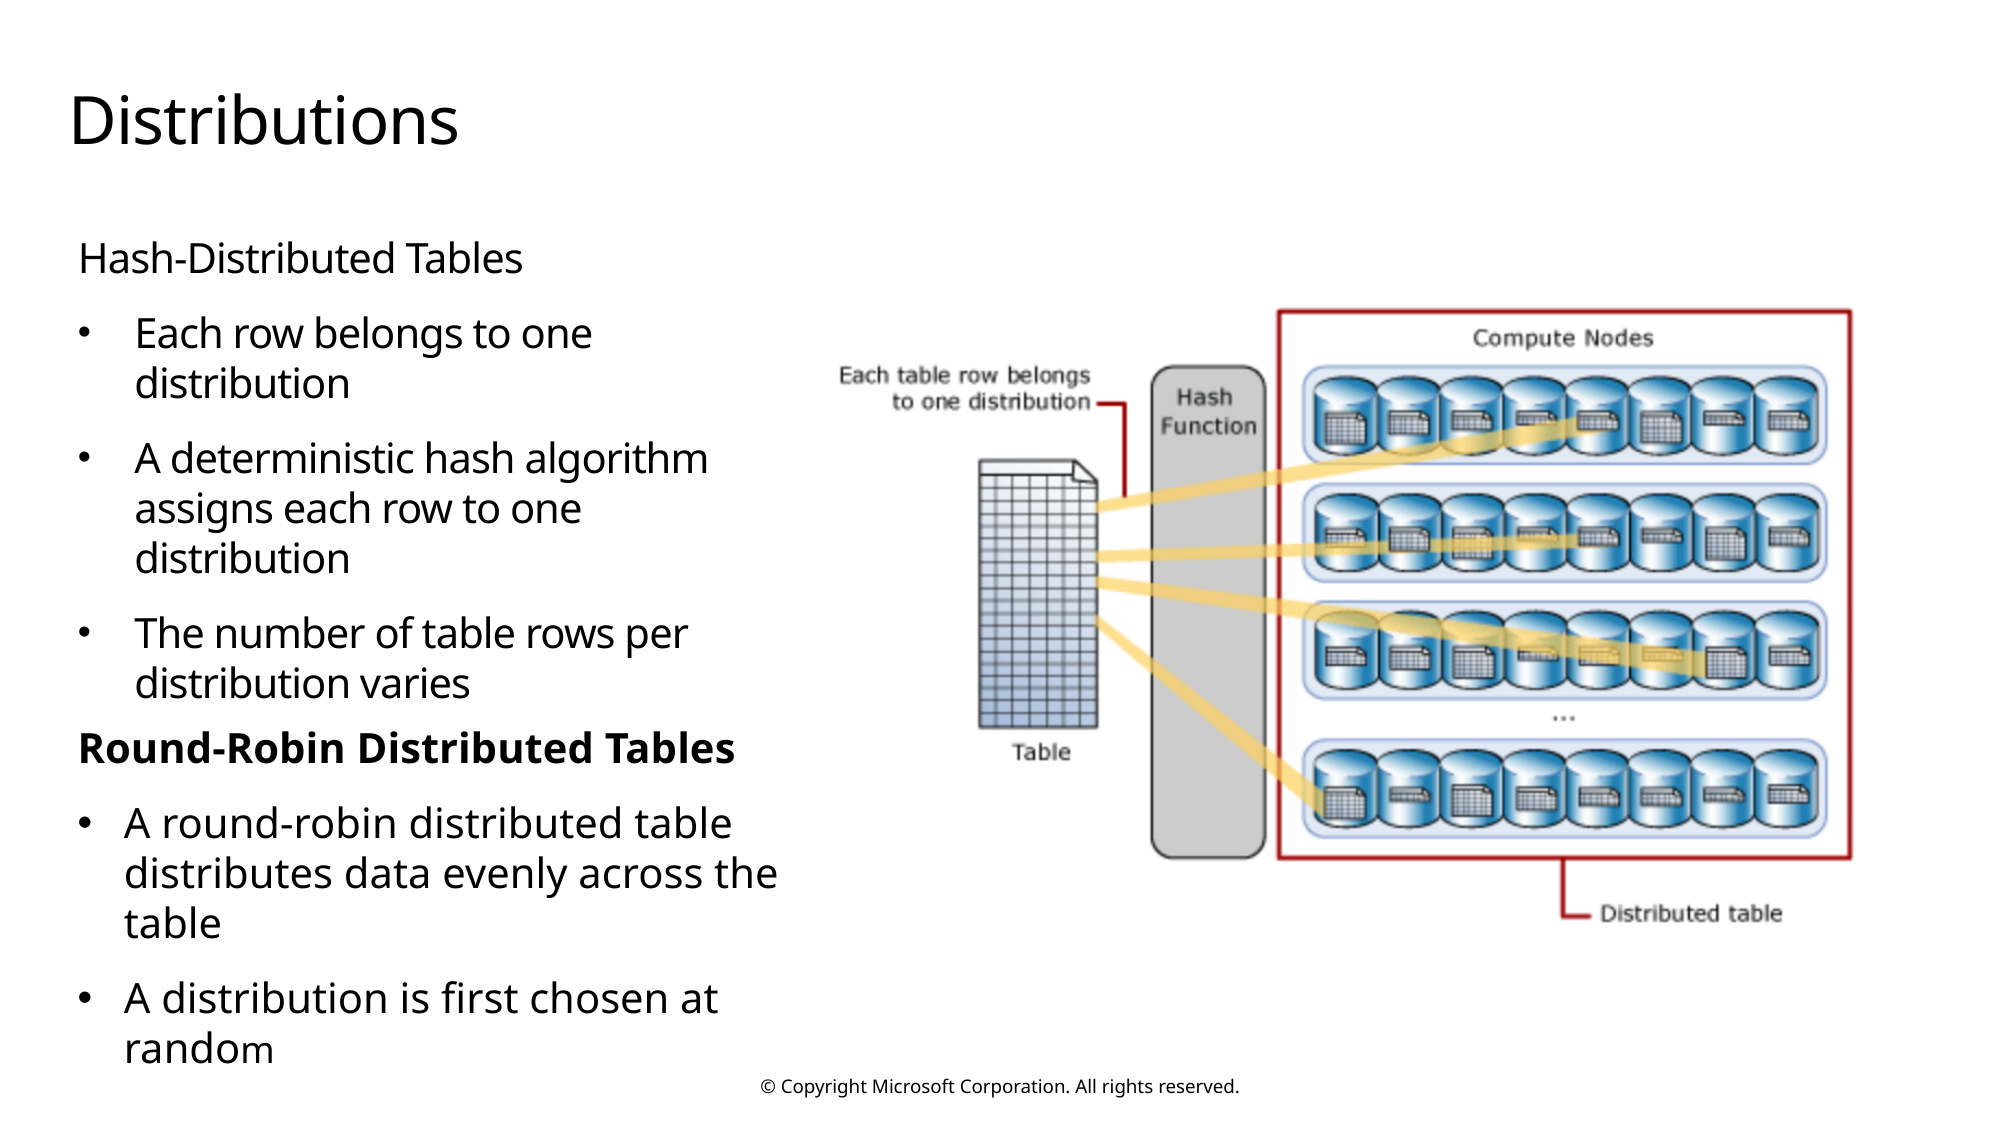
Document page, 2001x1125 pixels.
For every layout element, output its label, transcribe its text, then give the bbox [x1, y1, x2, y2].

text_box Round-Robin Distributed Tables A round-robin distributed table distributes data evenly across the table A distribution is first chosen at random [62, 714, 863, 1080]
list Hash-Distributed Tables Each row belongs to one distribution A deterministic hash algorithm assigns each row to one distribution The number of table rows per distribution varies [63, 223, 801, 618]
picture [831, 300, 1869, 935]
title Distributions [68, 72, 1930, 184]
